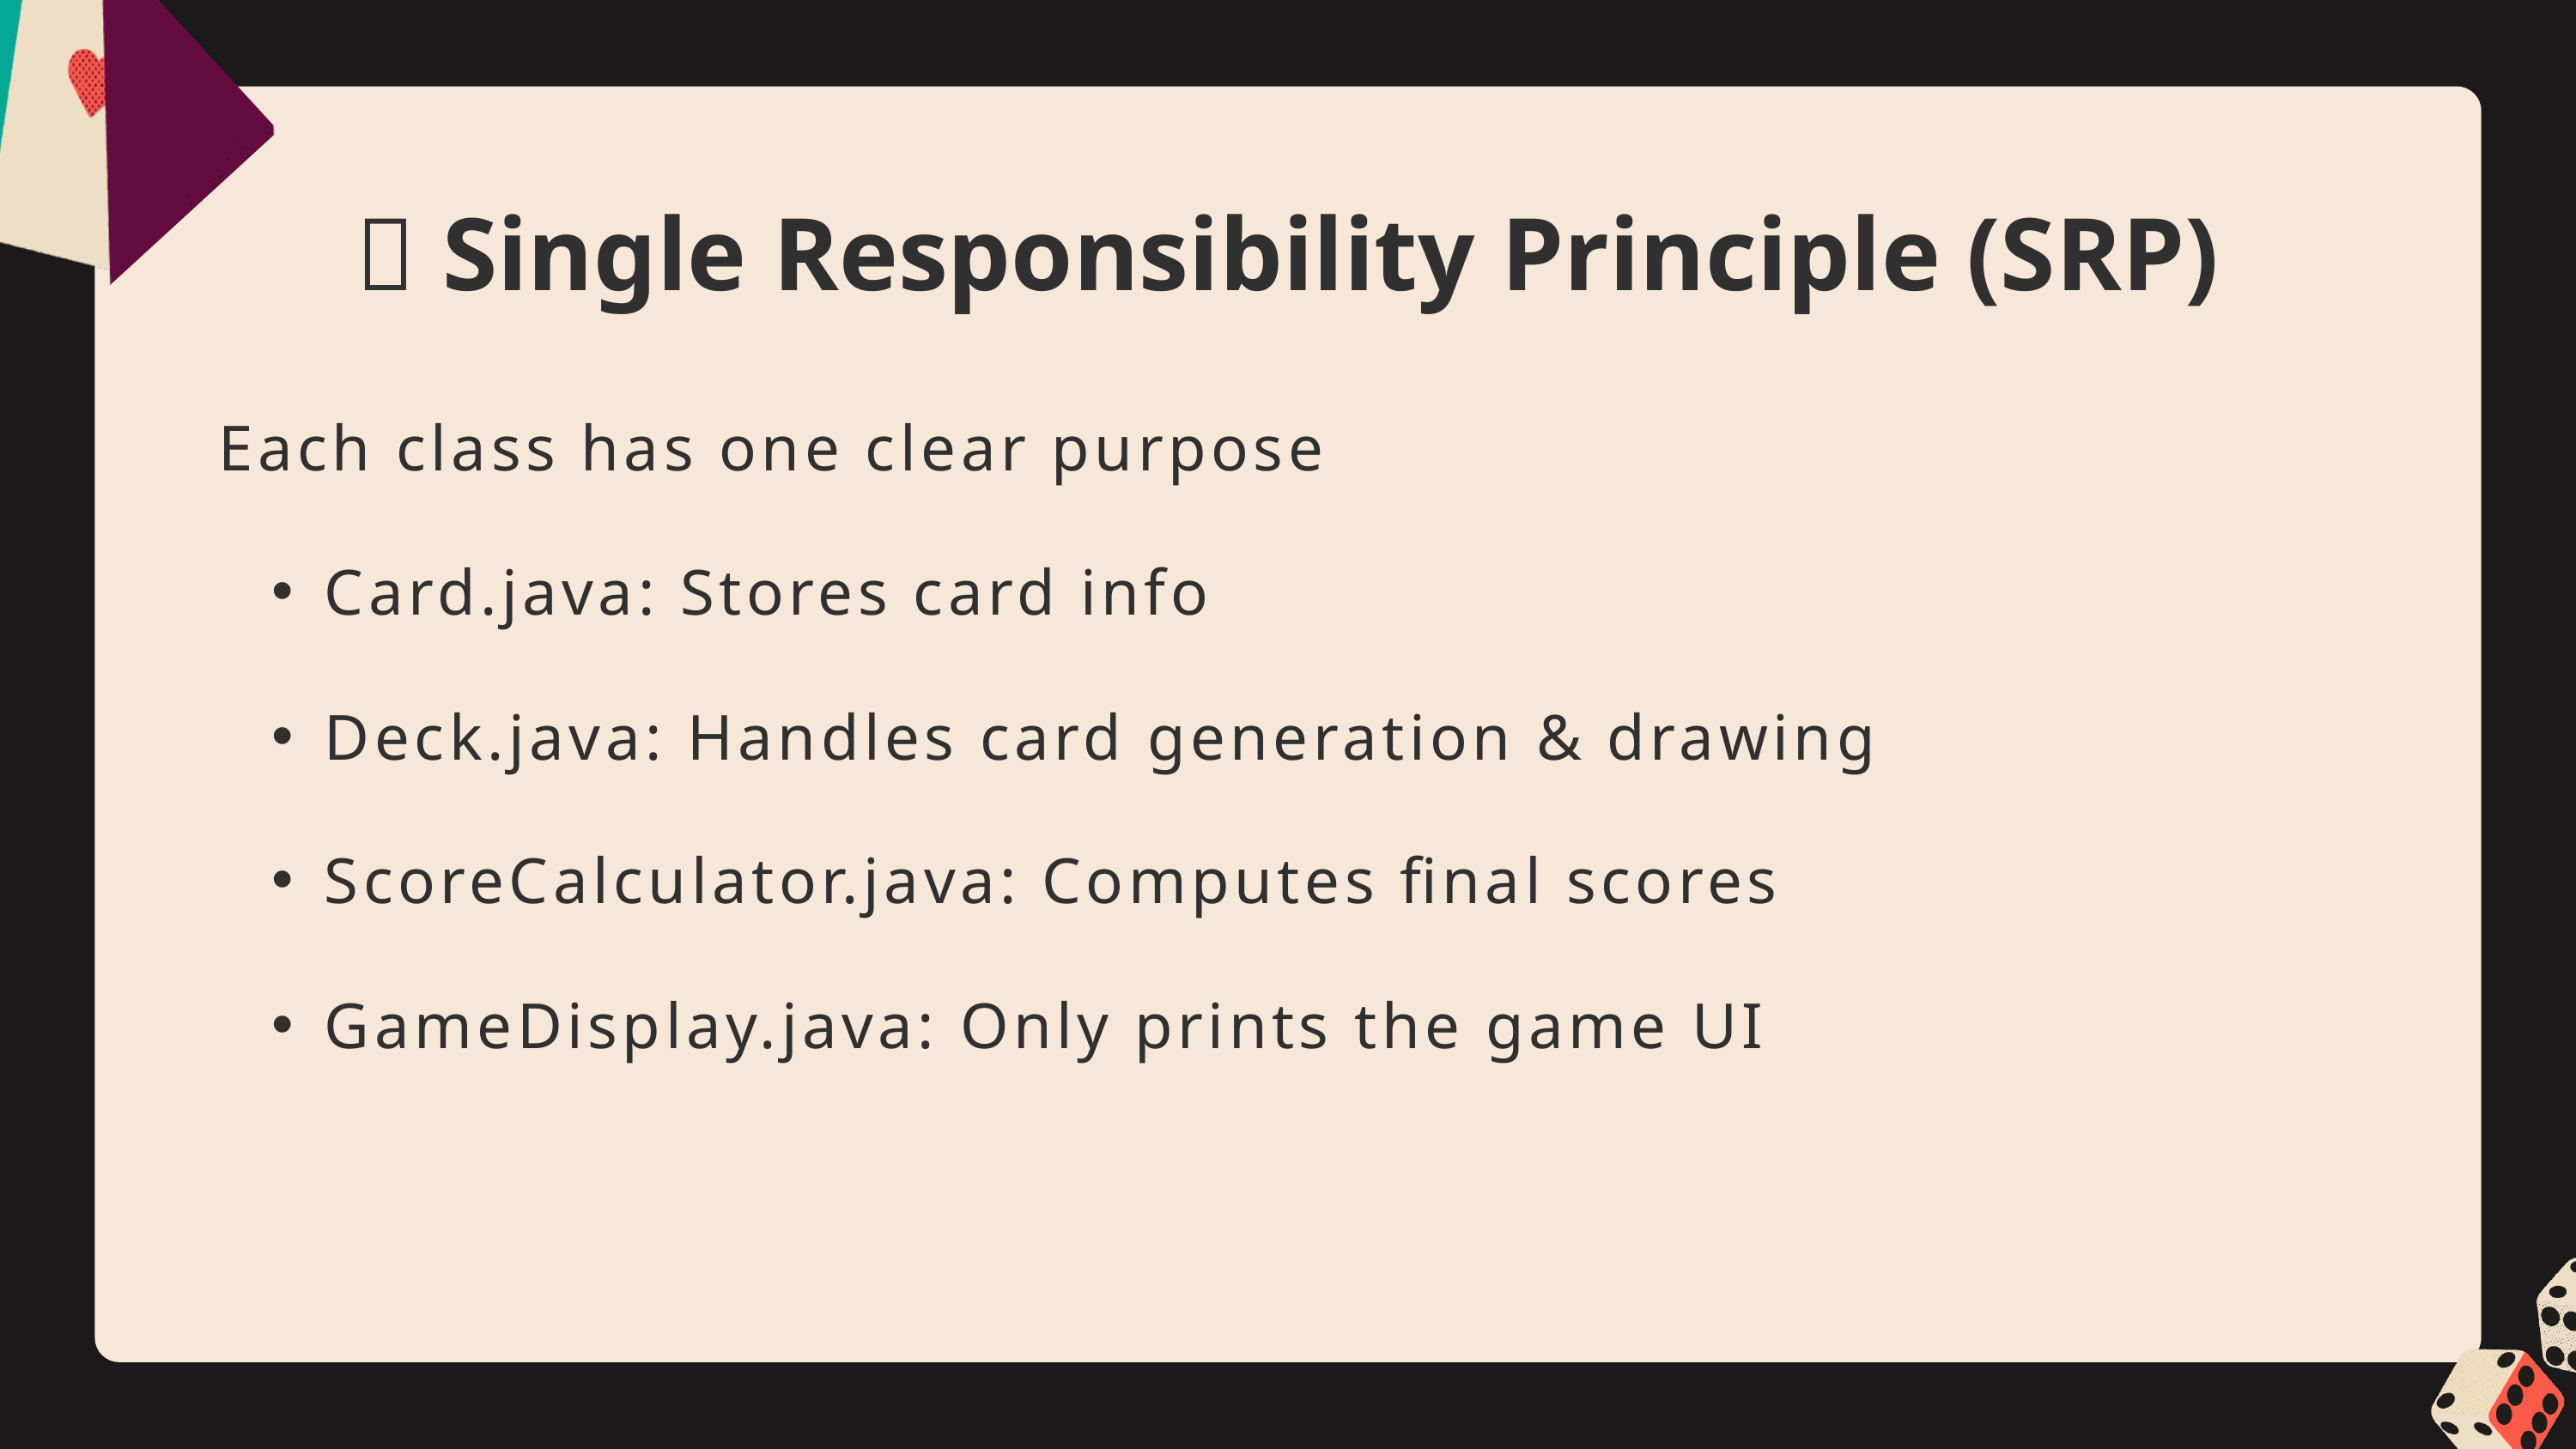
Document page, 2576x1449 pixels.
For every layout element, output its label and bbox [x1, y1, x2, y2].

text_box [2431, 1258, 2576, 1449]
text_box [0, 0, 236, 337]
text_box [94, 86, 2482, 1363]
